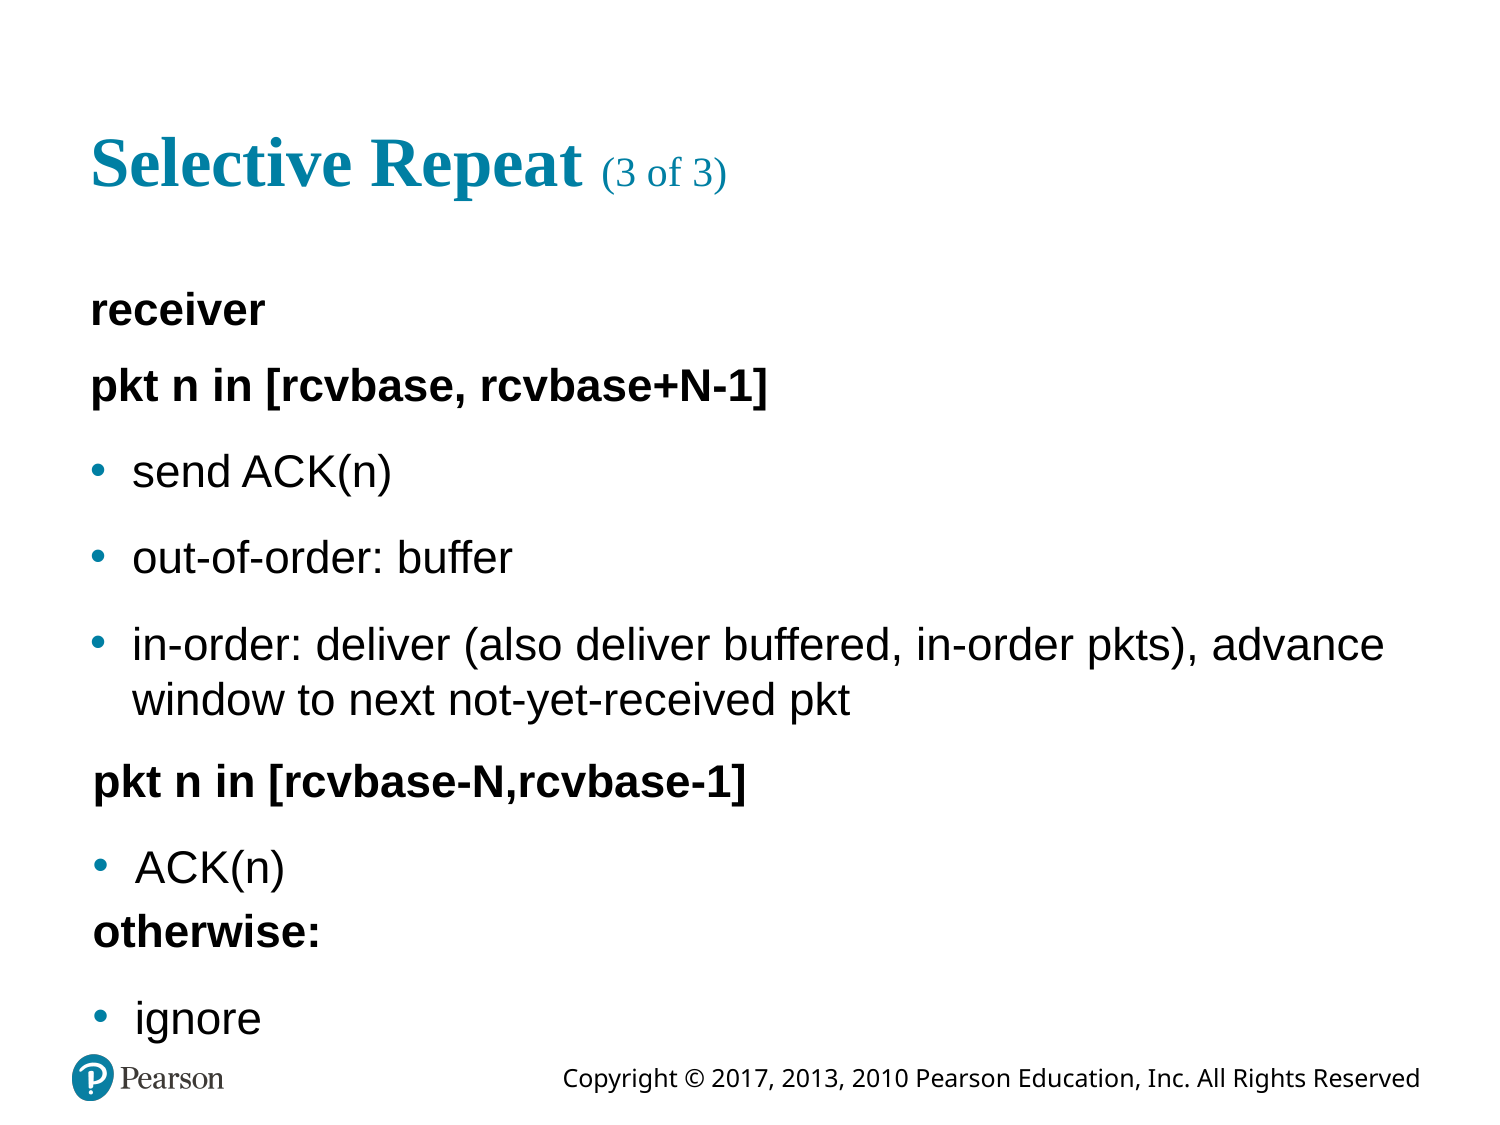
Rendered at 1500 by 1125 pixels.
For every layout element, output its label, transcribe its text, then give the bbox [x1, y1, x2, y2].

picture [72, 1087, 83, 1101]
picture [98, 1054, 224, 1101]
title Selective Repeat (3 of 3) [75, 35, 1425, 216]
list otherwise: ignore [77, 887, 1428, 1048]
list receiver pkt n in [rcvbase, rcvbase+N-1] send A C K(n) out-of-order: buffer in-order: deliver (also deliver buffered, in-order pkts), advance window to next not-yet-received pkt [75, 264, 1425, 739]
picture [72, 1054, 88, 1070]
picture [80, 1063, 106, 1088]
list pkt n in [rcvbase-N,rcvbase-1] A C K(n) [77, 736, 1428, 887]
